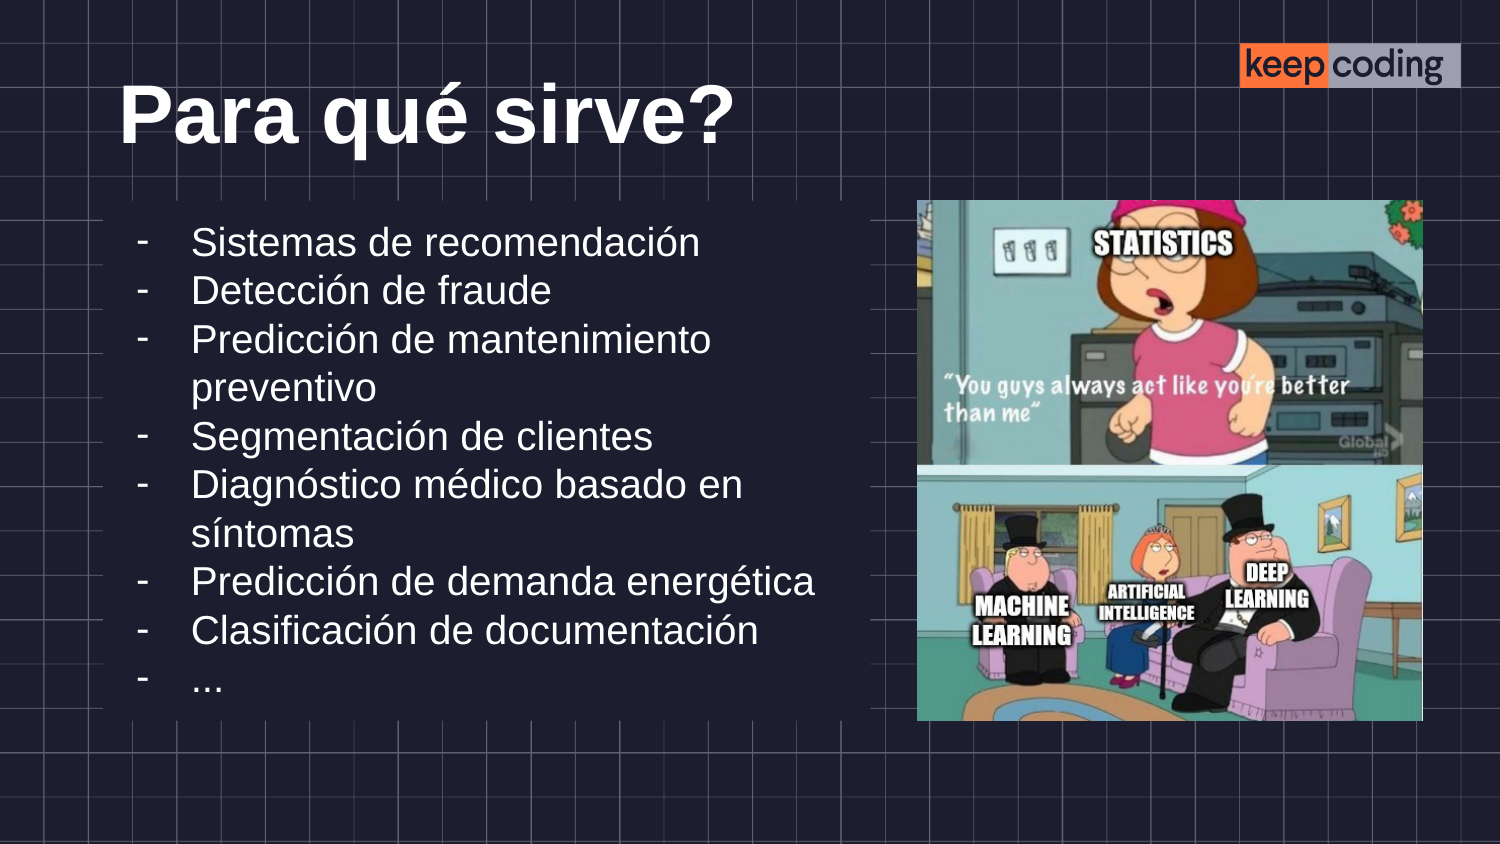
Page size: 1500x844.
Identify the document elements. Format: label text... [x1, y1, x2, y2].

picture [917, 200, 1423, 721]
list Sistemas de recomendación Detección de fraude Predicción de mantenimiento preventivo Segmentación de clientes Diagnóstico médico basado en síntomas Predicción de demanda energética Clasificación de documentación ... [103, 200, 871, 721]
picture [1240, 43, 1461, 88]
title Para qué sirve? [103, 45, 1225, 208]
